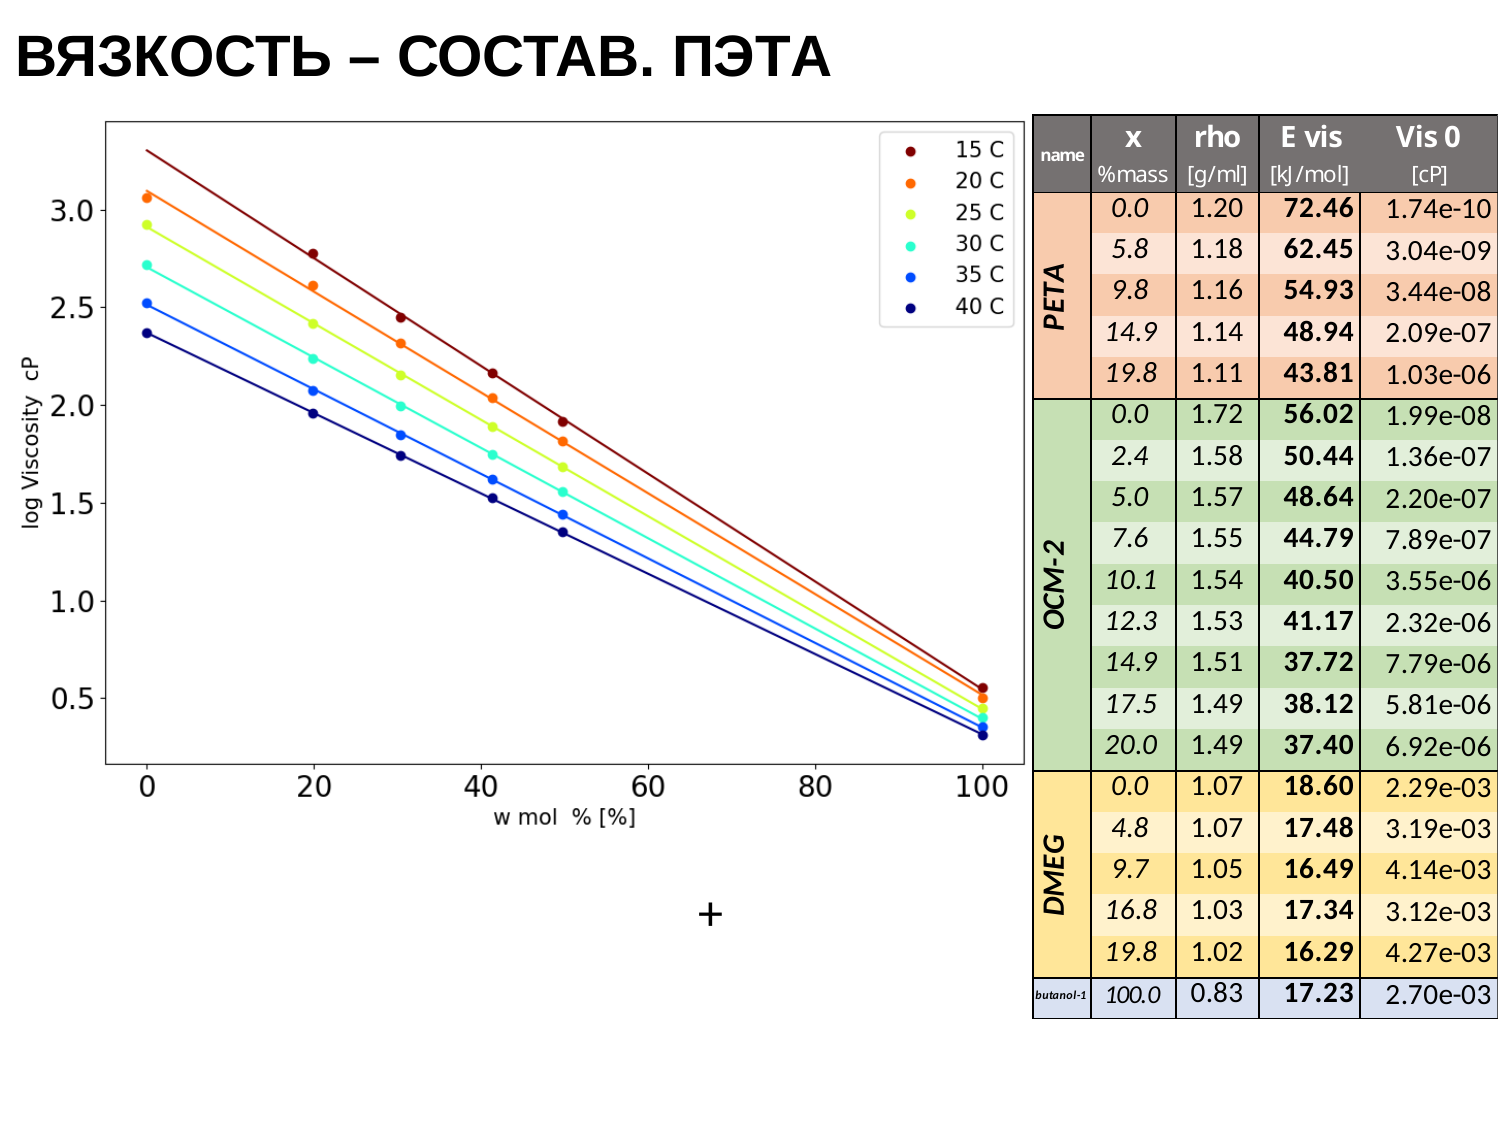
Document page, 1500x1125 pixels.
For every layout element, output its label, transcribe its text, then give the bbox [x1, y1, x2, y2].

picture [1031, 114, 1500, 1020]
title ВЯЗКОСТЬ – СОСТАВ. ПЭТA [0, 0, 1500, 115]
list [2, 114, 1031, 836]
